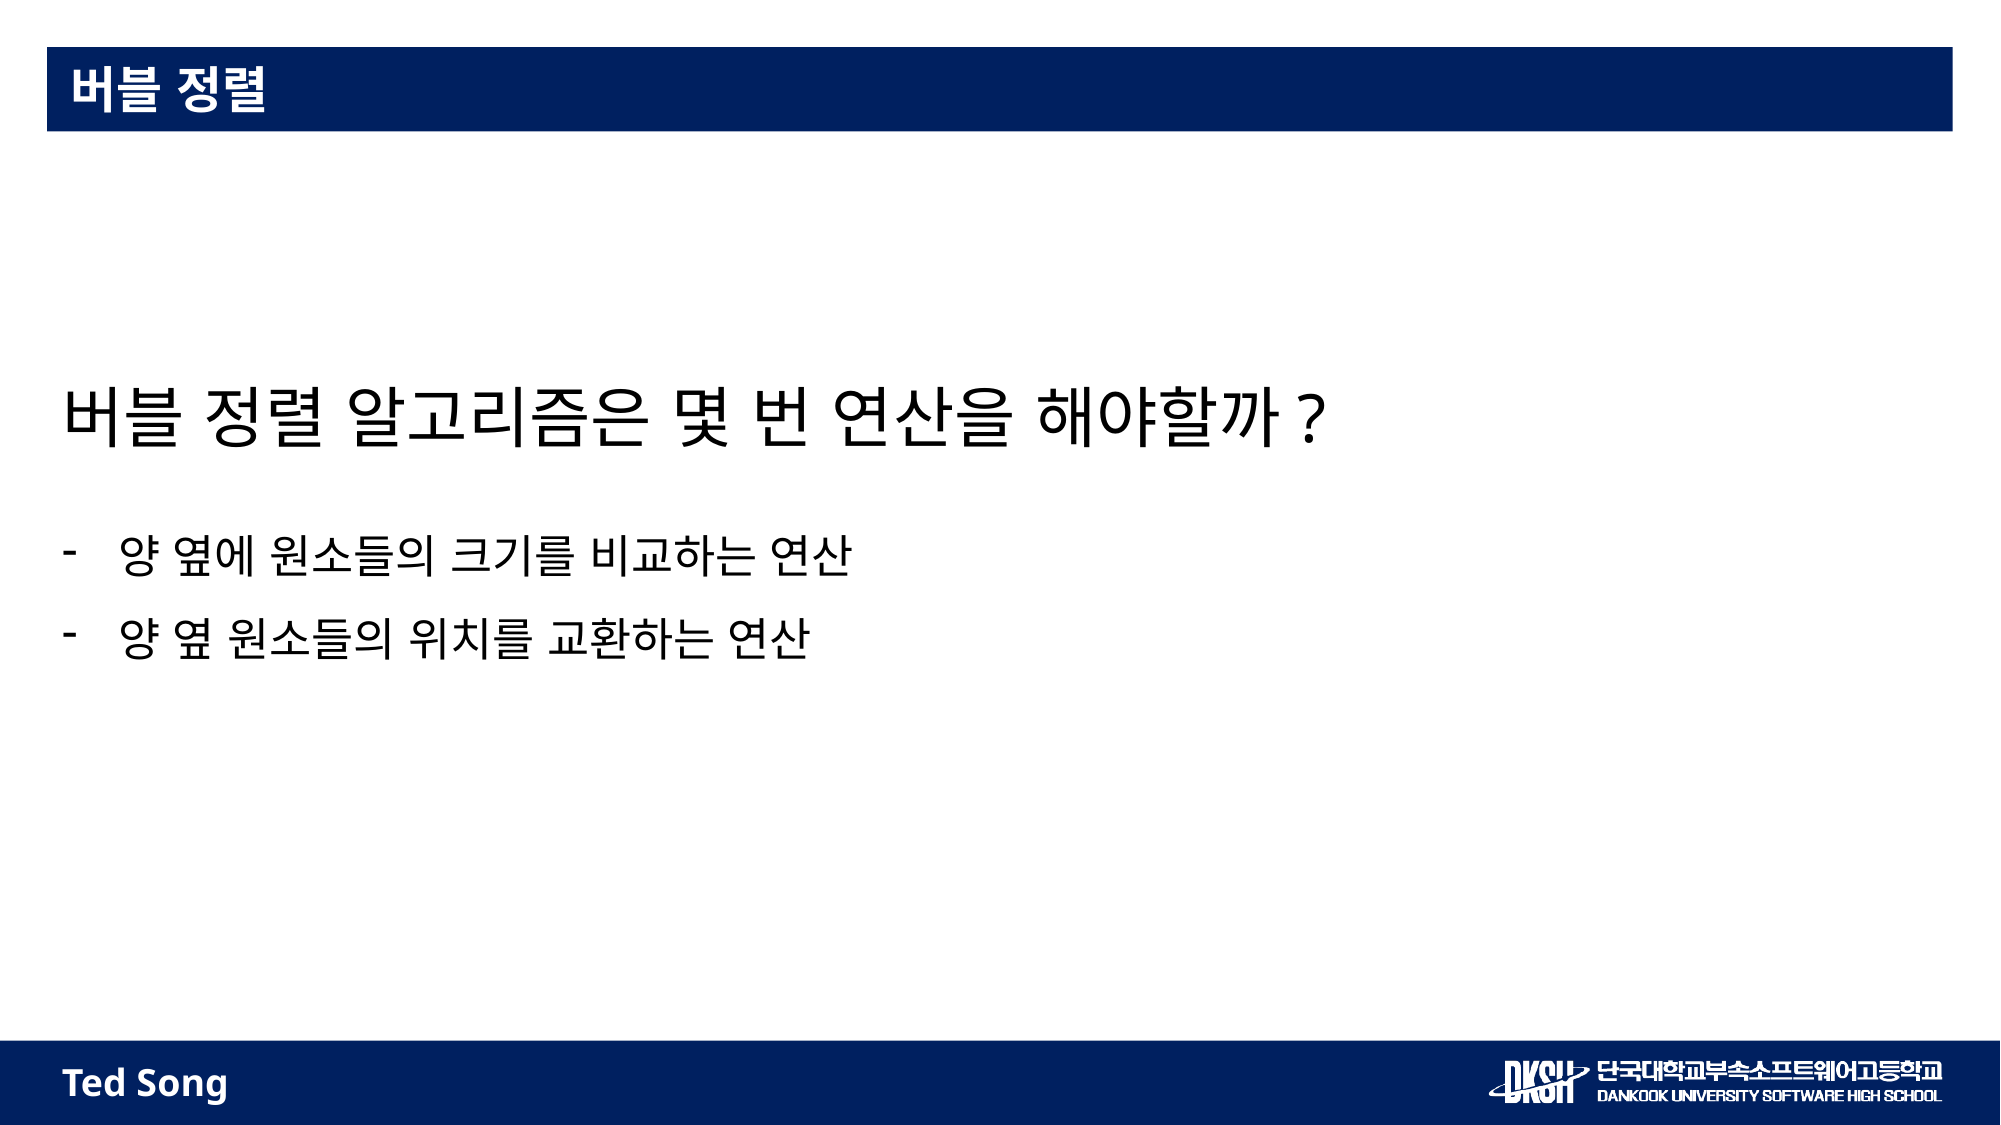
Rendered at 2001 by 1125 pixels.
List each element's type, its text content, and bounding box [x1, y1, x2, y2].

text_box [46, 46, 1954, 132]
text_box 버블 정렬 [56, 51, 284, 127]
text_box 버블 정렬 알고리즘은 몇 번 연산을 해야할까? 양 옆에 원소들의 크기를 비교하는 연산 양 옆 원소들의 위치를 교환하는 연산 [47, 368, 1953, 673]
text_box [0, 1040, 2000, 1125]
